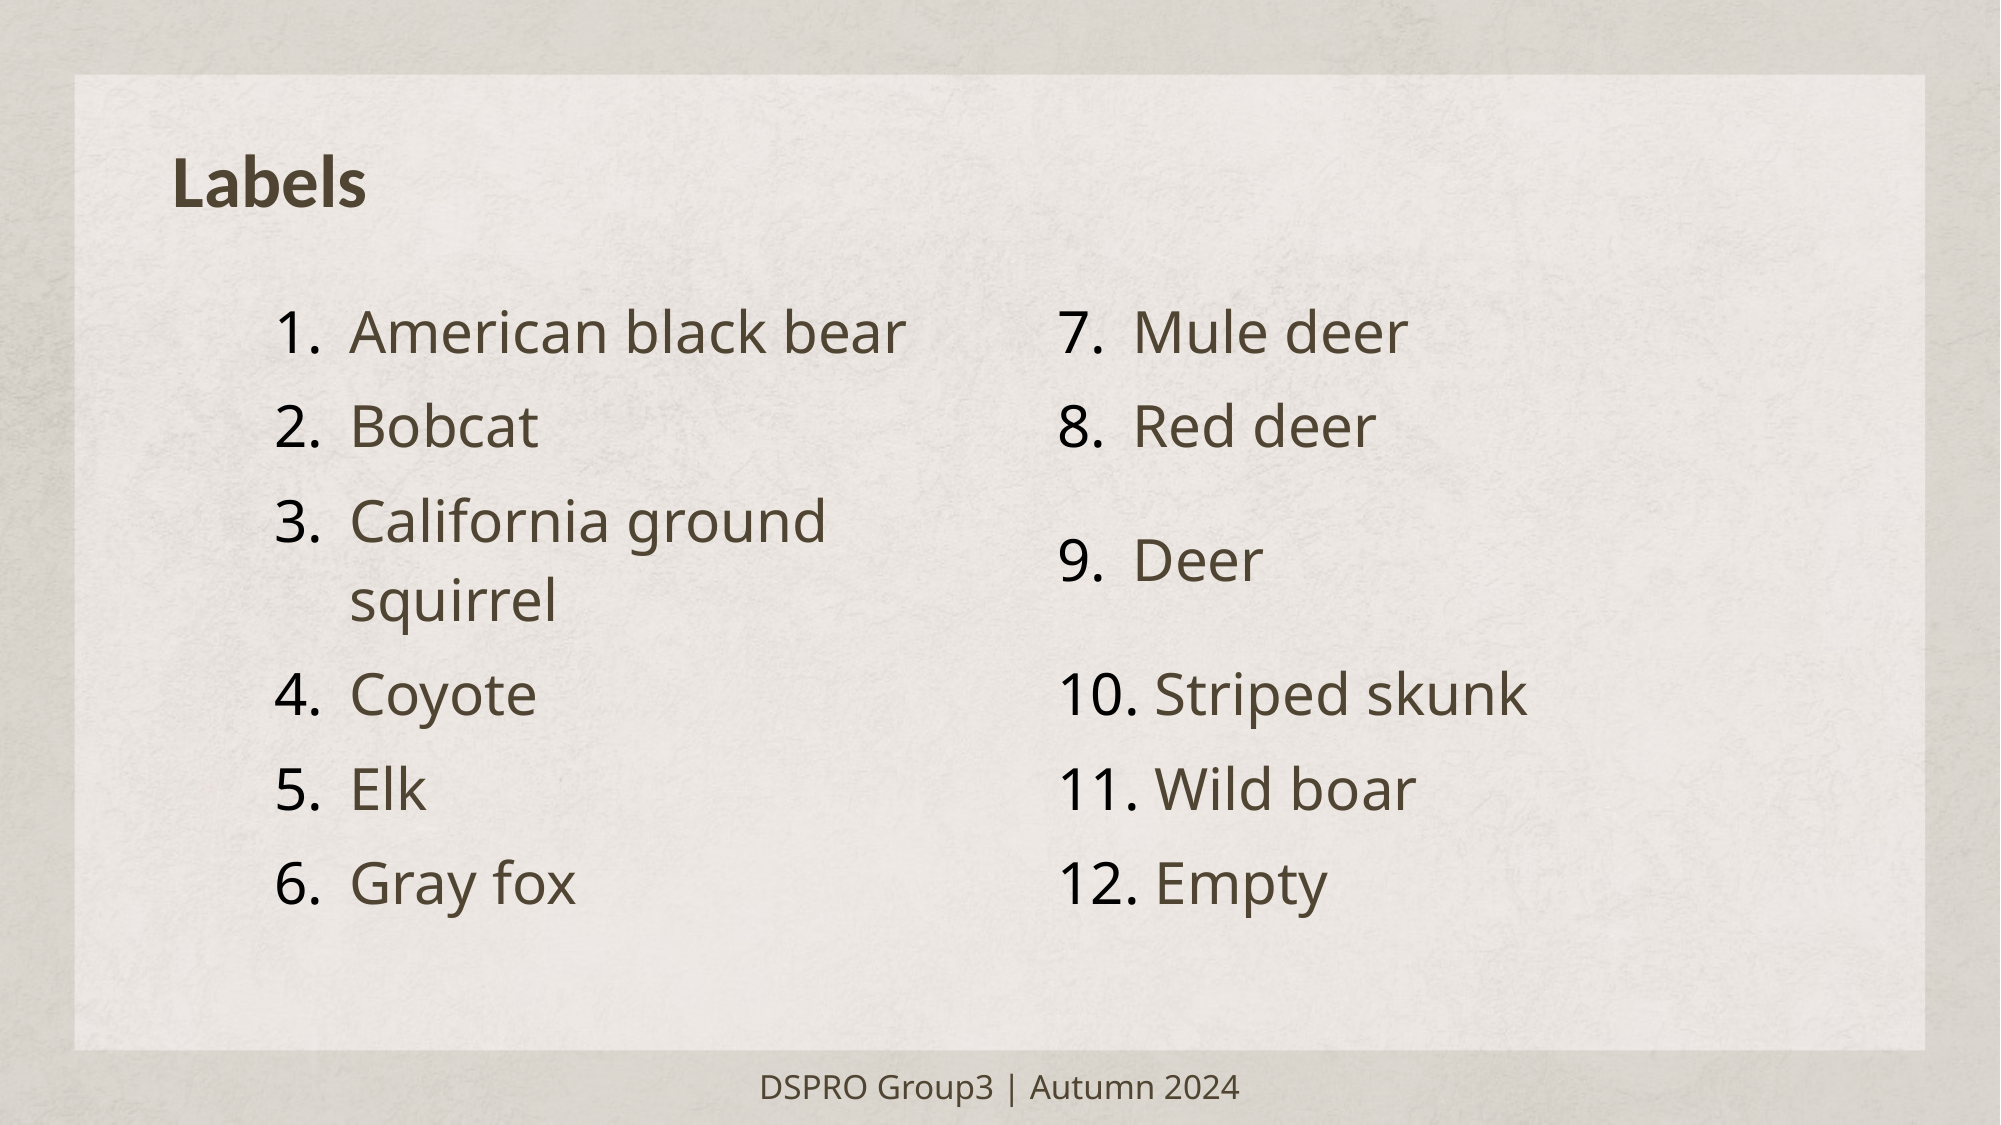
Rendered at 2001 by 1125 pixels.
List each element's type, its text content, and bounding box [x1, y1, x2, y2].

table_cell Red deer [1043, 378, 1823, 472]
table_cell Bobcat [259, 378, 1043, 472]
table_cell Gray fox [259, 835, 1043, 929]
table_cell Elk [259, 740, 1043, 835]
table_header Mule deer [1043, 284, 1823, 378]
table_cell Deer [1043, 472, 1823, 646]
table_cell Wild boar [1043, 740, 1823, 835]
table_header American black bear [259, 284, 1043, 378]
table_cell Coyote [259, 646, 1043, 740]
title Labels [157, 117, 1843, 244]
table_cell California ground squirrel [259, 472, 1043, 646]
table_cell Striped skunk [1043, 646, 1823, 740]
text_box DSPRO Group3 | Autumn 2024 [662, 1058, 1338, 1119]
table_cell Empty [1043, 835, 1823, 929]
